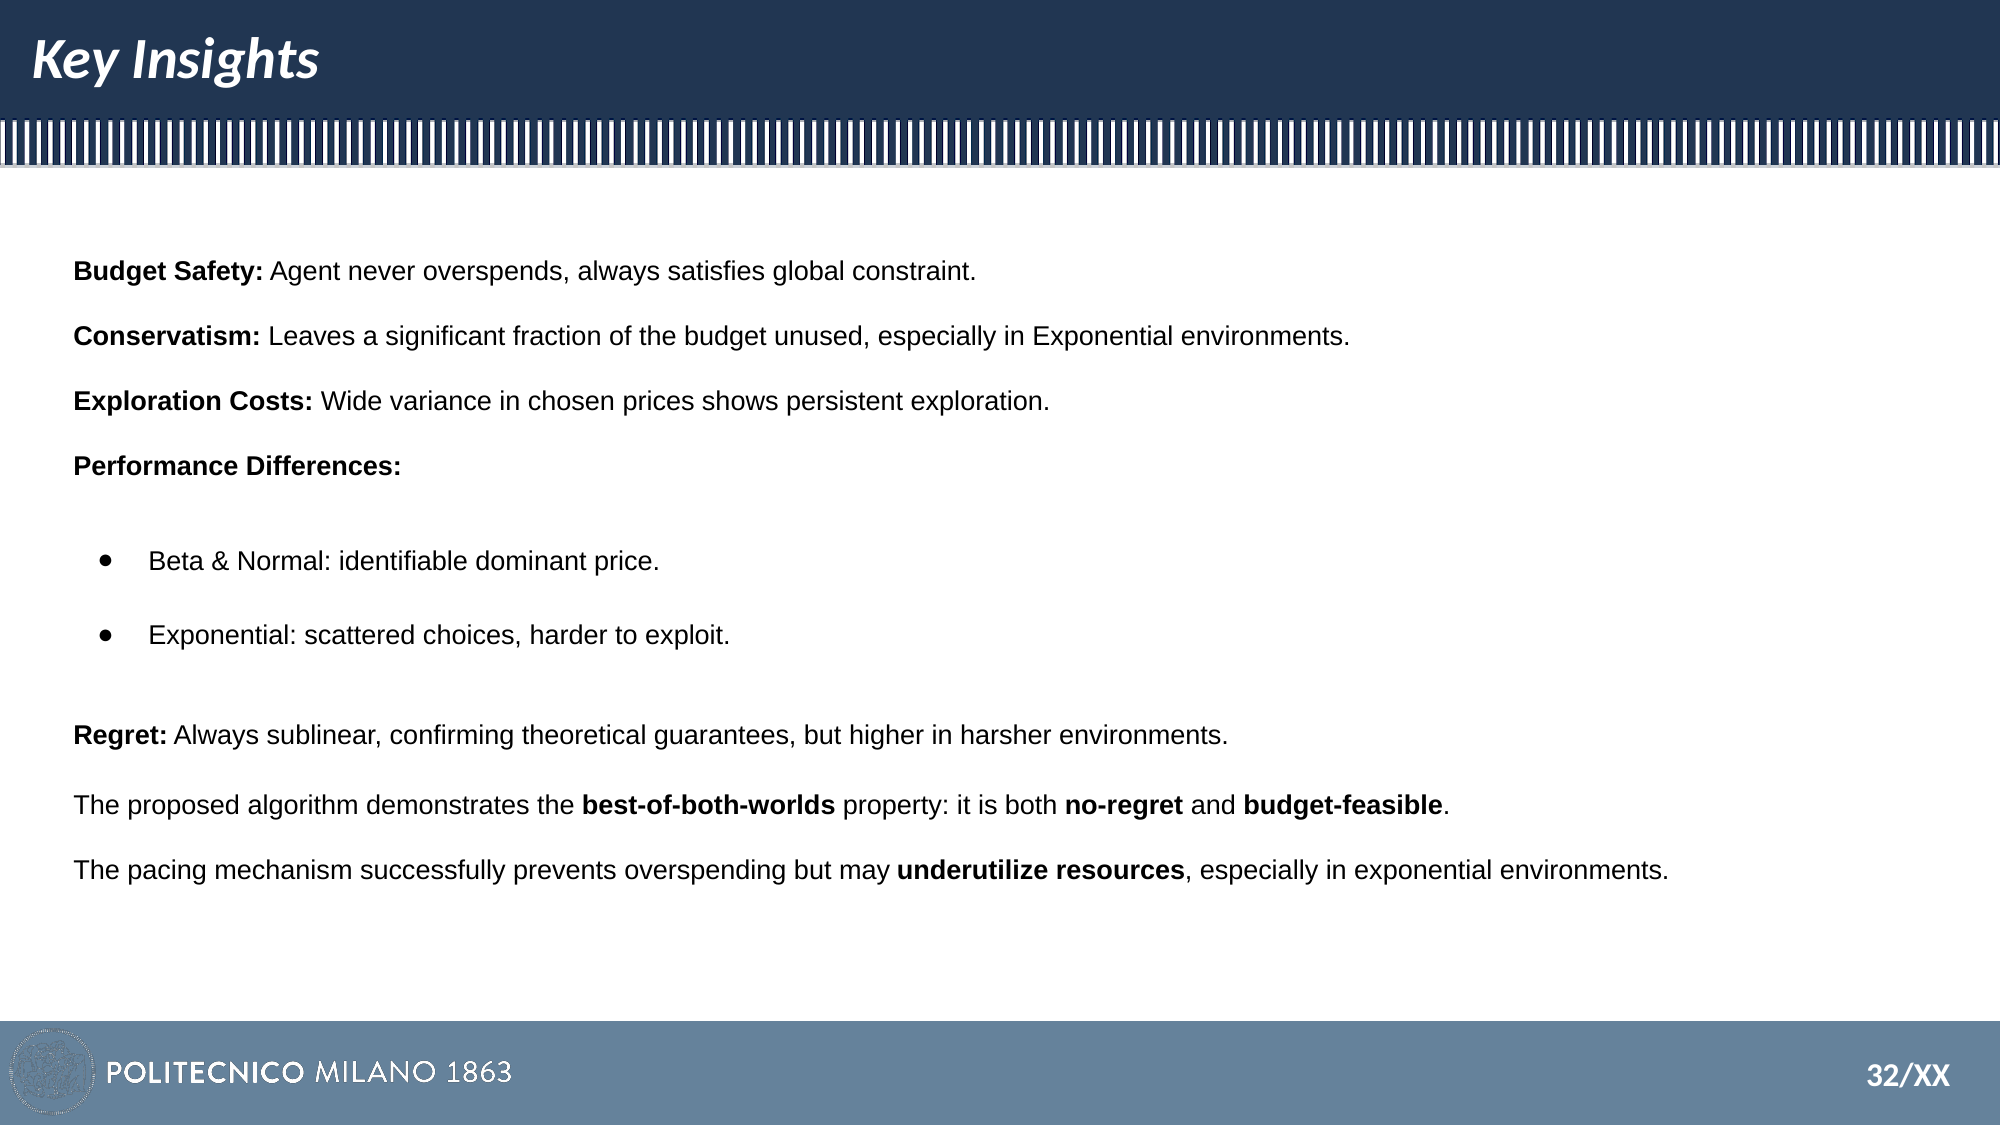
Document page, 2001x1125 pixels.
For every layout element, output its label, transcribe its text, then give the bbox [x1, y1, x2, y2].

slide_number ‹#›/XX [1806, 1043, 1966, 1104]
picture [0, 0, 2000, 168]
text_box Budget Safety: Agent never overspends, always satisfies global constraint. Conservatism: Leaves a significant fraction of the budget unused, especially in Exponential environments. Exploration Costs: Wide variance in chosen prices shows persistent exploration. Performance Differences: Beta & Normal: identifiable dominant price. Exponential: scattered choices, harder to exploit. Regret: Always sublinear, confirming theoretical guarantees, but higher in harsher environments. The proposed algorithm demonstrates the best-of-both-worlds property: it is both no-regret and budget-feasible. The pacing mechanism successfully prevents overspending but may underutilize resources, especially in exponential environments. [58, 238, 1865, 900]
picture [0, 1021, 2000, 1125]
title Key Insights [17, 14, 1161, 104]
